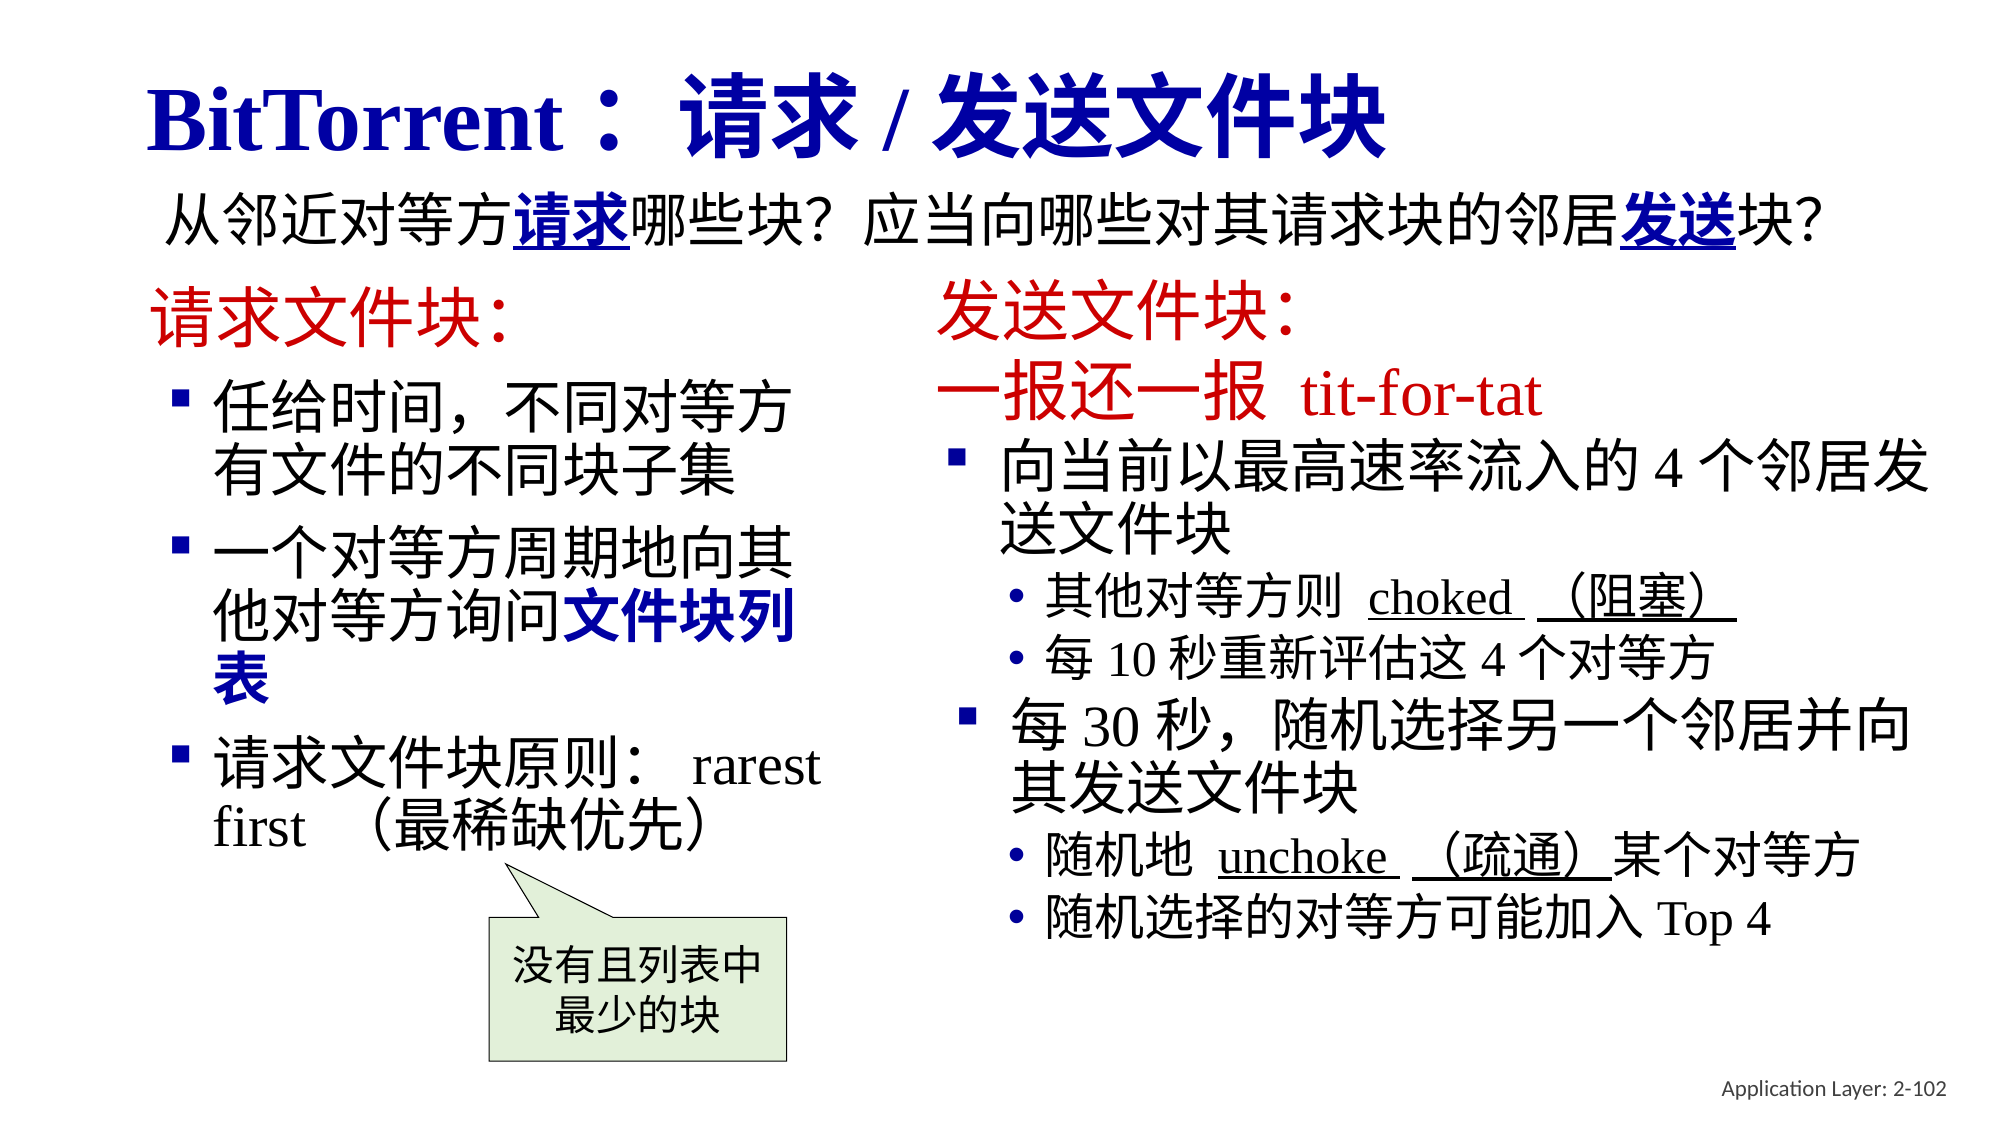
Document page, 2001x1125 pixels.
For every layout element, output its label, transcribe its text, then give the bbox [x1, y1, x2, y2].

title BitTorrent：请求/发送文件块 [131, 47, 1856, 195]
text_box 请求文件块： 任给时间，不同对等方有文件的不同块子集 一个对等方周期地向其他对等方询问文件块列表 请求文件块原则：rarest first （最稀缺优先） [131, 277, 864, 954]
text_box 没有且列表中最少的块 [488, 862, 788, 1062]
slide_number Application Layer: 2-102 [1512, 1056, 1963, 1117]
text_box 从邻近对等方请求哪些块？应当向哪些对其请求块的邻居发送块？ [148, 175, 1869, 261]
text_box 发送文件块： 一报还一报 tit-for-tat 向当前以最高速率流入的4个邻居发送文件块 其他对等方则 choked （阻塞） 每10秒重新评估这4个对等方 每30秒，随机选择另一个邻居并向其发送文件块 随机地 unchoke （疏通）某个对等方 随机选择的对等方可能加入Top 4 [918, 261, 1963, 1089]
